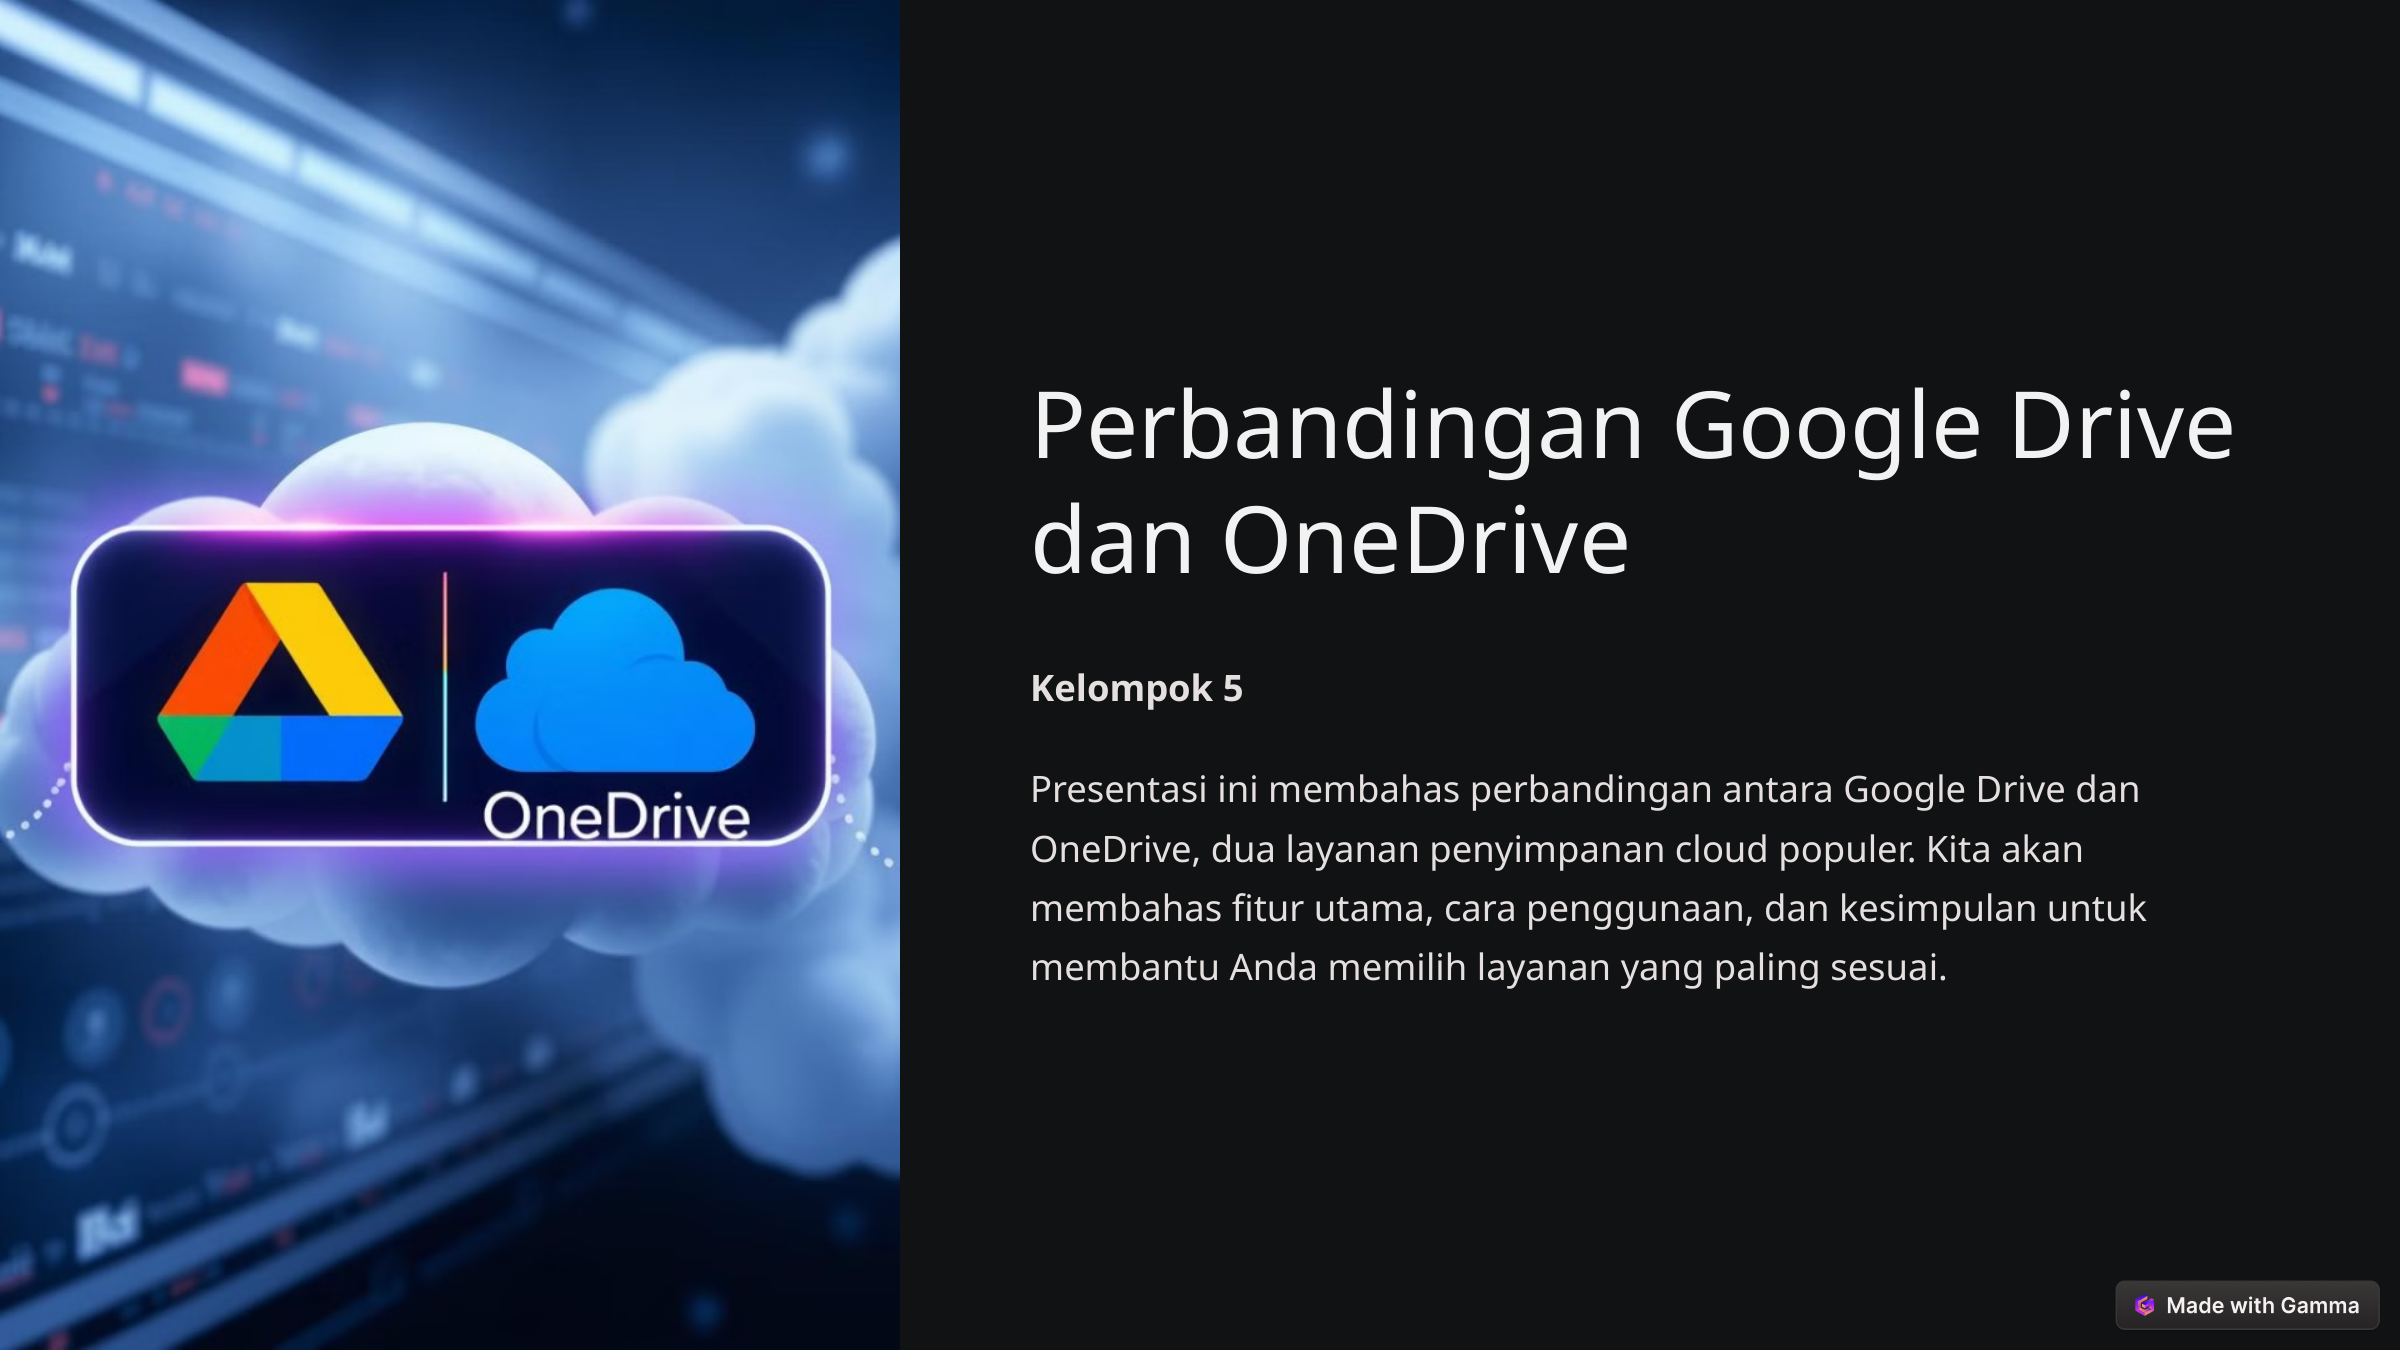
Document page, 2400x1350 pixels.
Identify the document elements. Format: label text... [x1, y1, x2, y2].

picture [2106, 1271, 2389, 1339]
text_box Perbandingan Google Drive dan OneDrive [1030, 361, 2270, 594]
text_box Presentasi ini membahas perbandingan antara Google Drive dan OneDrive, dua layanan penyimpanan cloud populer. Kita akan membahas fitur utama, cara penggunaan, dan kesimpulan untuk membantu Anda memilih layanan yang paling sesuai. [1030, 750, 2270, 989]
text_box Kelompok 5 [1030, 649, 2270, 709]
picture [0, 0, 900, 1350]
